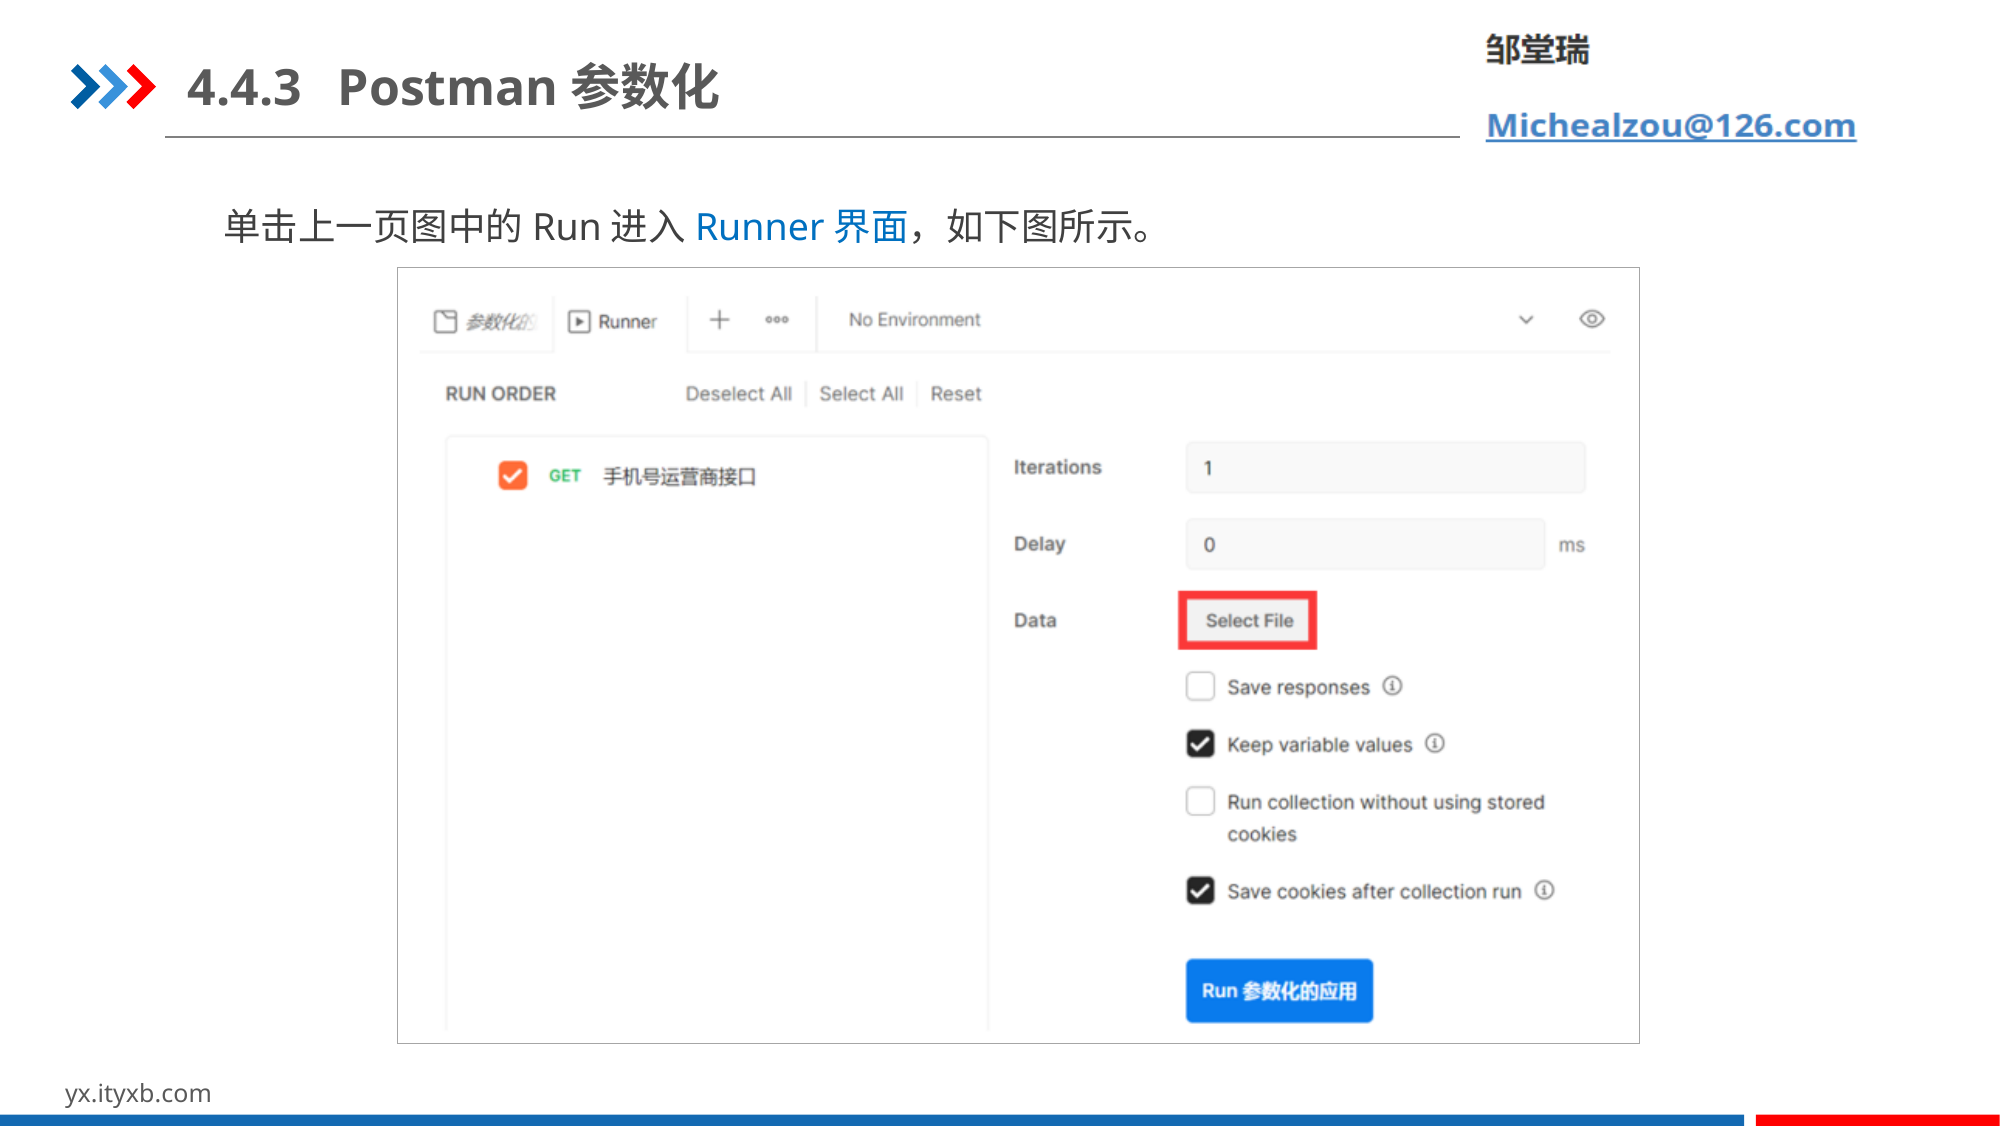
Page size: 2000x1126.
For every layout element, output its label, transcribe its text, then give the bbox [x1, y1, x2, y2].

text_box 单击上一页图中的Run进入Runner界面，如下图所示。 [208, 172, 1816, 255]
picture [397, 267, 1640, 1044]
text_box 4.4.3 Postman参数化 [187, 43, 827, 127]
picture [1460, 0, 1898, 145]
